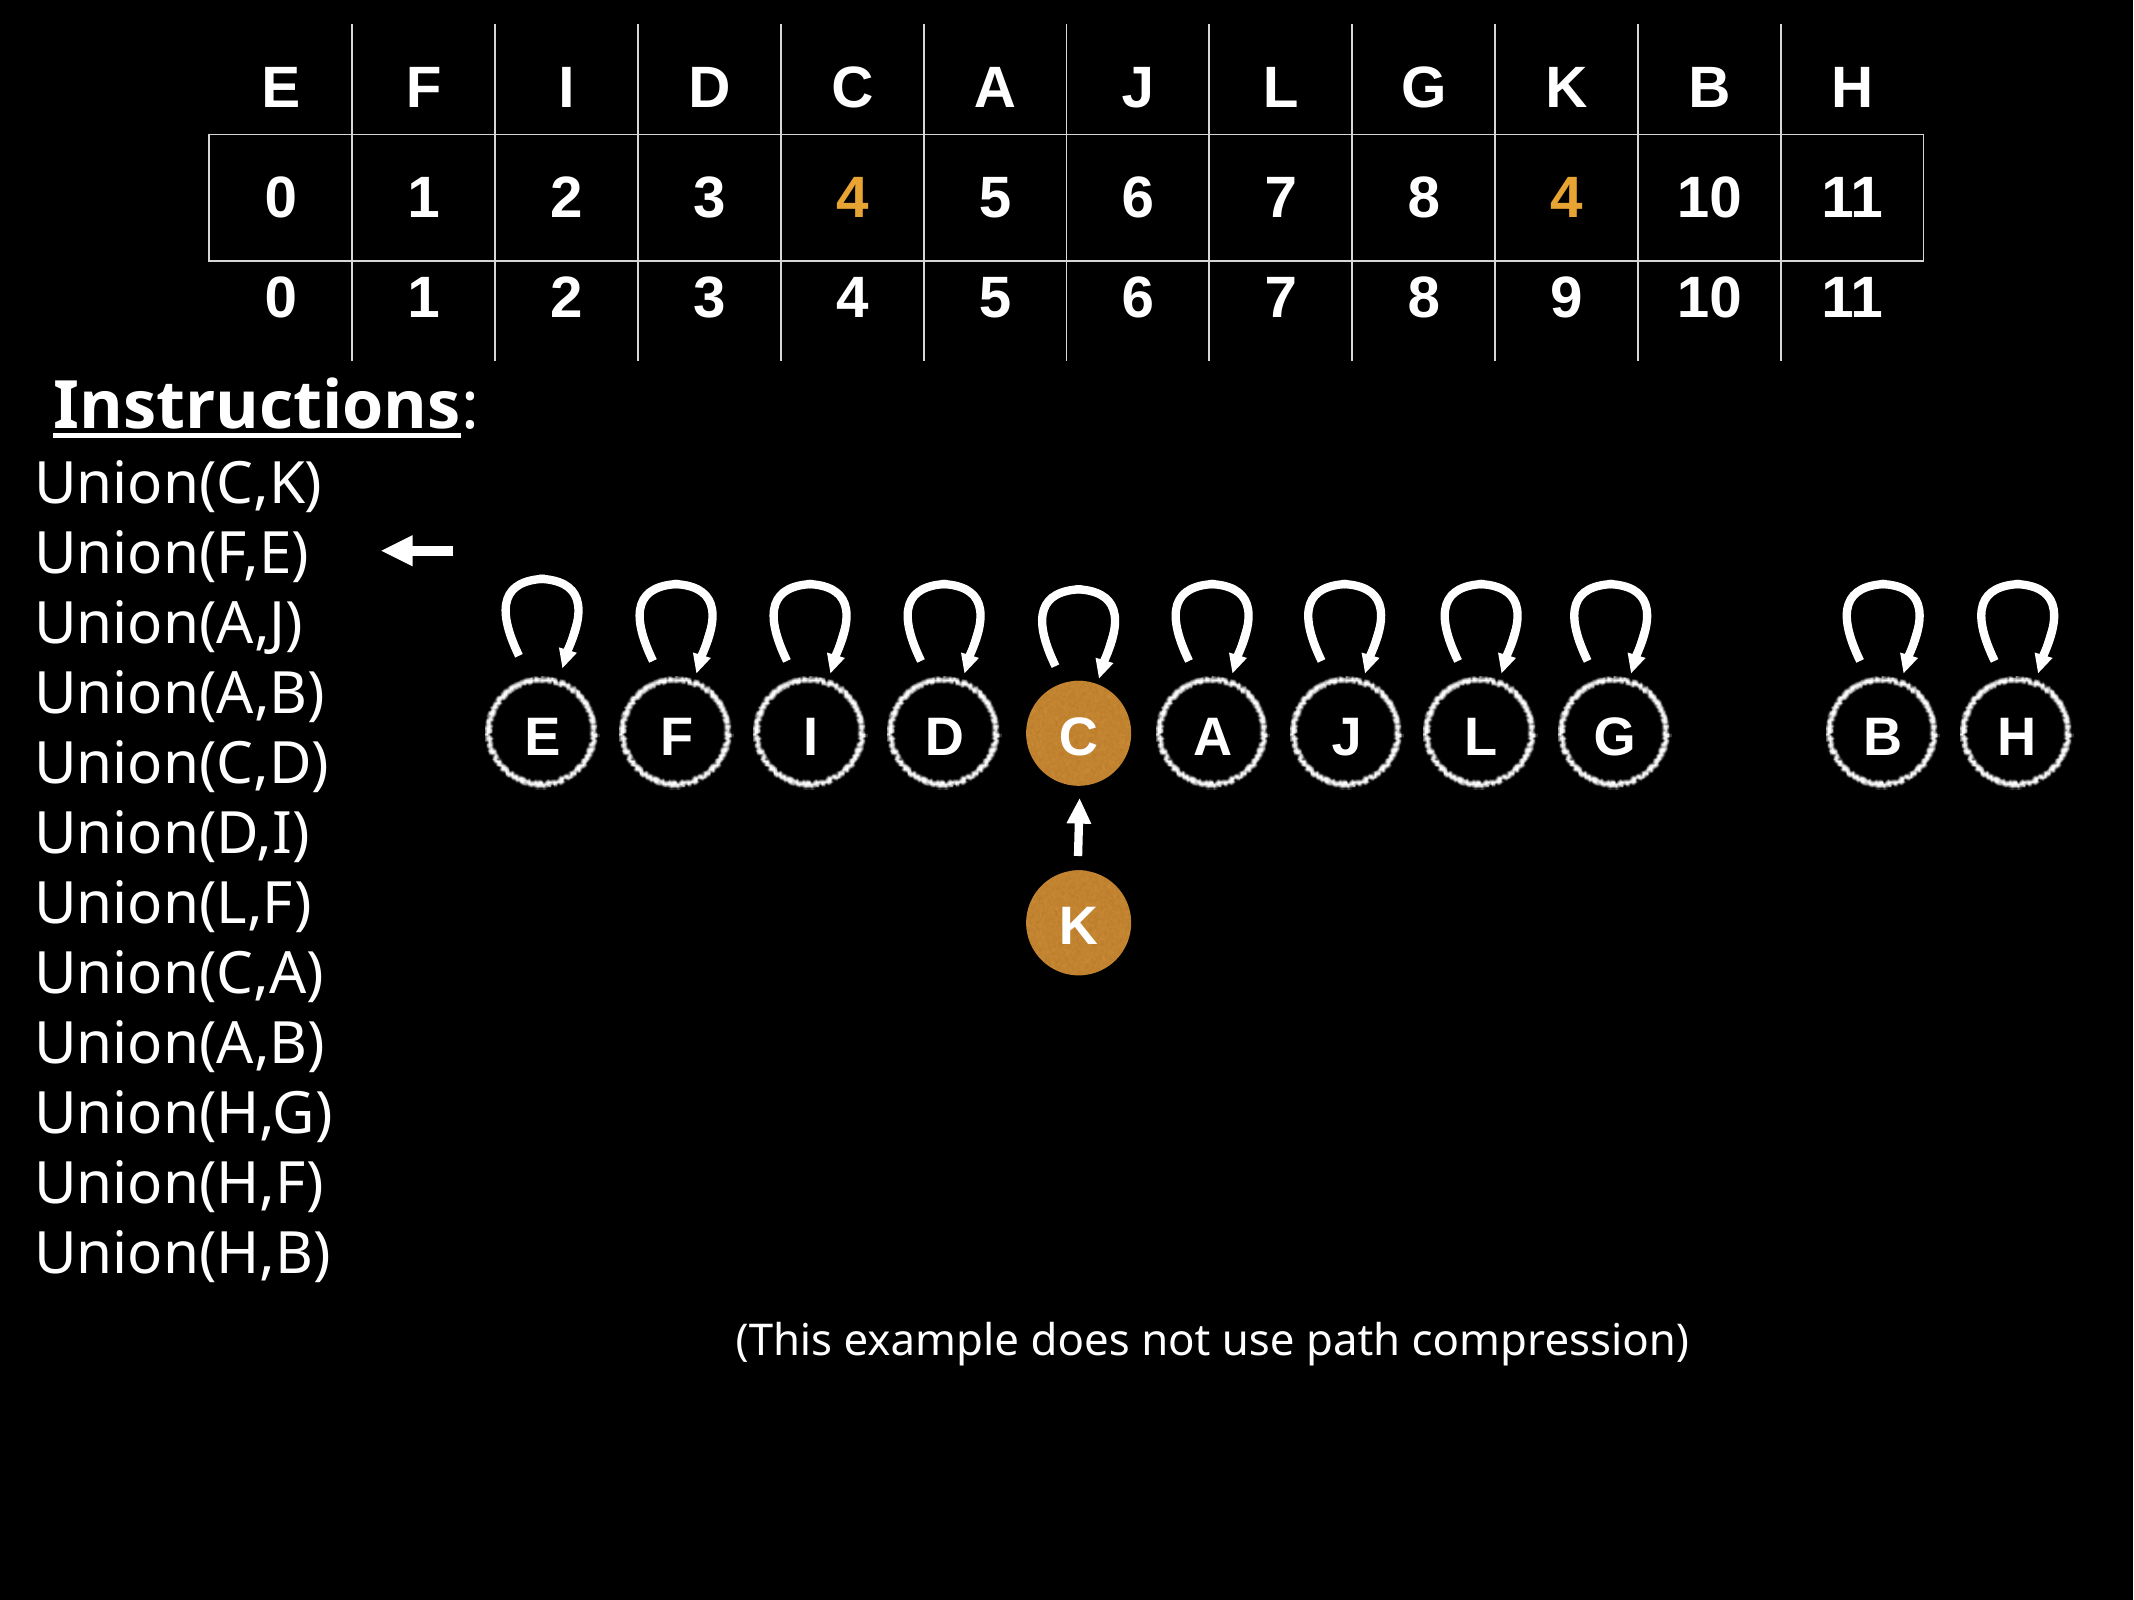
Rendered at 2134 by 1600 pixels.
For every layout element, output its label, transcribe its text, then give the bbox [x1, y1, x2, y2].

text_box [1478, 583, 1518, 660]
table_header 4 [782, 150, 923, 234]
table_header 11 [1782, 150, 1923, 234]
table_header 7 [1210, 150, 1351, 234]
table_header E [209, 24, 351, 150]
text_box [806, 583, 847, 660]
text_box [1574, 584, 1611, 661]
table_header 6 [1067, 234, 1208, 361]
text_box [907, 584, 944, 661]
text_box [1073, 798, 1086, 857]
text_box Instructions: [44, 353, 488, 450]
table_header I [496, 24, 637, 150]
table_header J [1067, 24, 1208, 150]
text_box [1308, 584, 1345, 661]
text_box [1607, 583, 1648, 660]
table_header 4 [1496, 150, 1637, 234]
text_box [887, 676, 1002, 791]
table_header 8 [1353, 234, 1494, 361]
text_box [1155, 676, 1270, 791]
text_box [1959, 676, 2074, 791]
text_box (This example does not use path compression) [727, 1303, 1699, 1373]
table_header 10 [1639, 234, 1780, 361]
text_box [2035, 619, 2055, 674]
text_box [1341, 583, 1382, 660]
table_header 5 [925, 234, 1066, 361]
table_header 3 [639, 150, 780, 234]
text_box [1209, 583, 1249, 660]
table_header B [1639, 24, 1780, 150]
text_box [619, 676, 734, 791]
table_header 0 [209, 234, 351, 361]
text_box [538, 578, 579, 655]
text_box [1628, 619, 1648, 674]
text_box [1901, 619, 1921, 674]
table_header 9 [1496, 234, 1637, 361]
table_header 11 [1782, 234, 1924, 361]
table_header 3 [639, 234, 780, 361]
text_box [1981, 584, 2018, 661]
table_header 10 [1639, 150, 1780, 234]
table_header F [353, 24, 494, 150]
table_header A [925, 24, 1066, 150]
table_header H [1782, 24, 1924, 150]
text_box Union(C,K) Union(F,E) Union(A,J) Union(A,B) Union(C,D) Union(D,I) Union(L,F) Union(C,A) Union(A,B) Union(H,G) Union(H,F) Union(H,B) [25, 437, 395, 1294]
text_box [485, 676, 600, 791]
text_box [1230, 619, 1249, 674]
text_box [1423, 676, 1538, 791]
table_header 5 [925, 150, 1066, 234]
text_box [1557, 676, 1672, 791]
table_header 8 [1353, 150, 1494, 234]
table_header 1 [353, 234, 494, 361]
text_box [962, 619, 982, 674]
text_box [560, 613, 579, 669]
table_header 0 [210, 150, 351, 234]
table_header G [1353, 24, 1494, 150]
text_box [639, 584, 676, 661]
text_box [505, 579, 542, 656]
table_header K [1496, 24, 1637, 150]
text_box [1289, 676, 1404, 791]
text_box [1499, 619, 1519, 674]
table_header L [1210, 24, 1351, 150]
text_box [1825, 676, 1940, 791]
text_box [1880, 583, 1920, 660]
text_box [753, 676, 868, 791]
text_box [940, 583, 981, 660]
text_box [1075, 589, 1116, 666]
table_header D [639, 24, 780, 150]
table_header 2 [496, 234, 637, 361]
text_box [1042, 589, 1079, 667]
text_box K [1026, 870, 1132, 976]
table_header C [782, 24, 923, 150]
text_box [1175, 584, 1212, 661]
table_header 1 [353, 150, 494, 234]
text_box [672, 583, 713, 660]
table_header 7 [1210, 234, 1351, 361]
table_header 6 [1067, 150, 1208, 234]
text_box [1362, 619, 1382, 674]
text_box [1096, 624, 1116, 679]
text_box [1846, 584, 1883, 661]
text_box [1444, 584, 1481, 661]
table_header 4 [782, 234, 923, 361]
text_box [828, 619, 847, 674]
text_box [773, 584, 810, 661]
table_header 2 [496, 150, 637, 234]
text_box [694, 619, 713, 674]
text_box [2014, 583, 2055, 660]
text_box C [1026, 680, 1132, 786]
